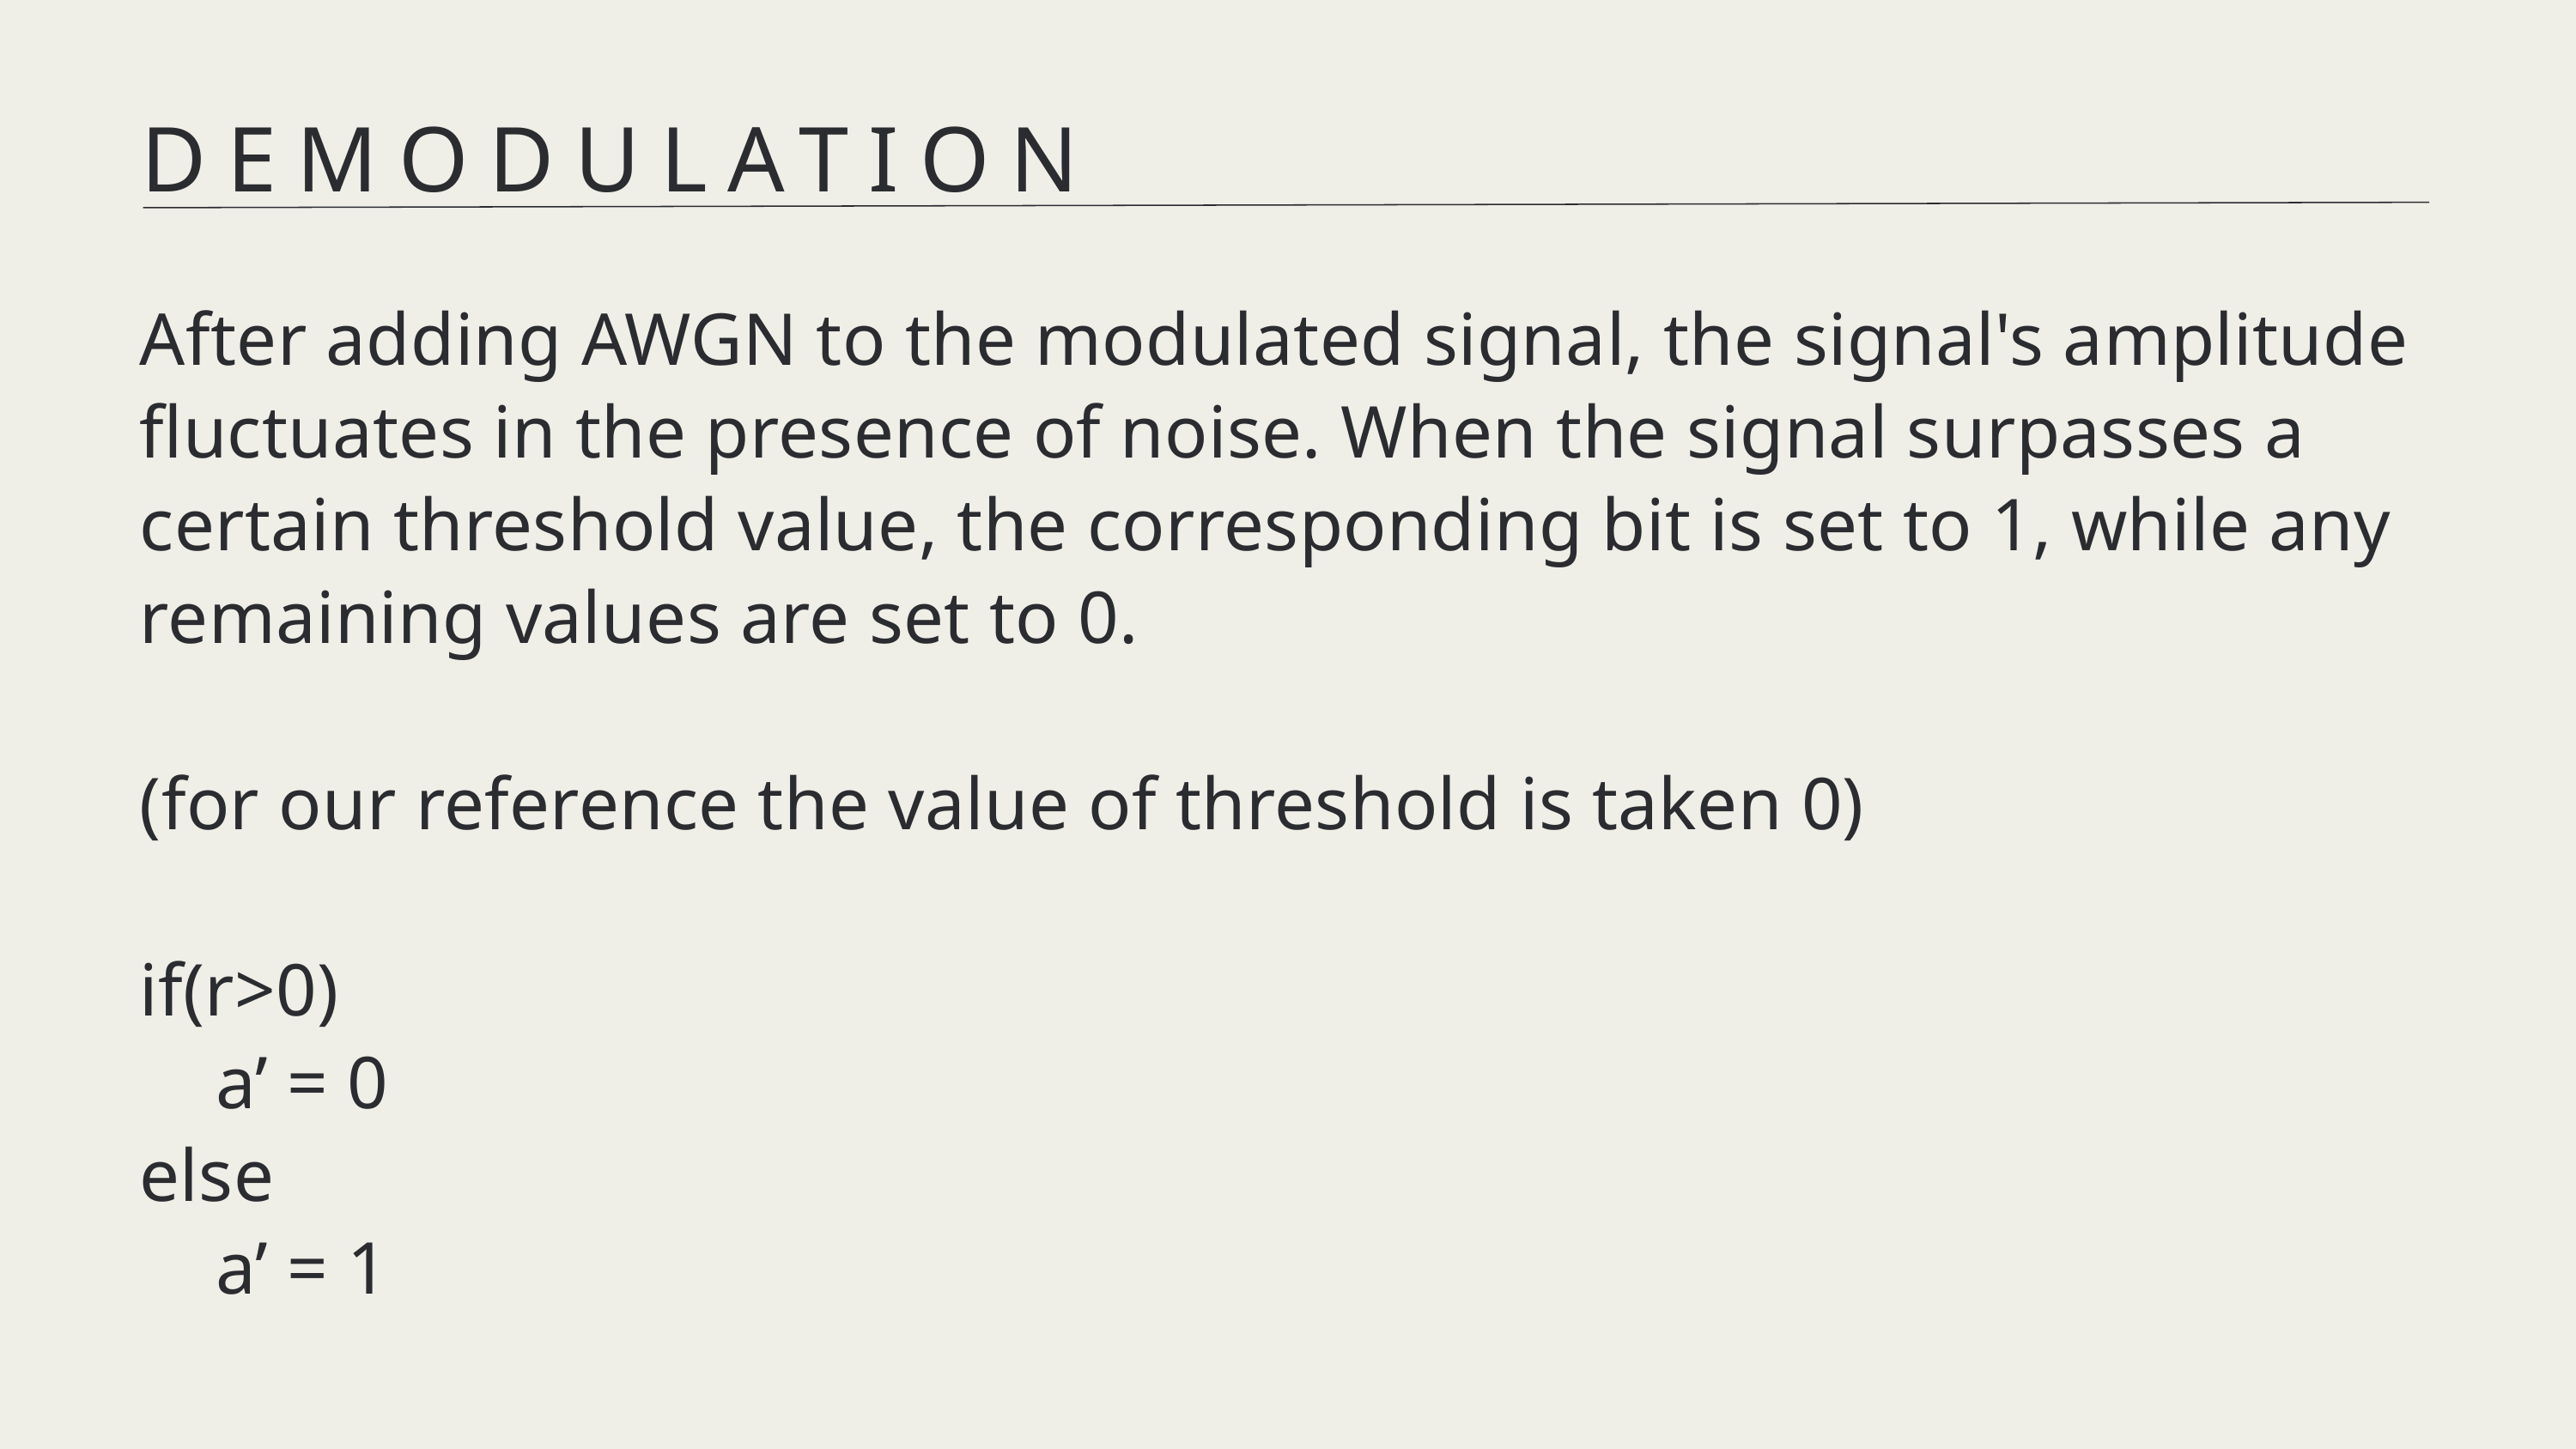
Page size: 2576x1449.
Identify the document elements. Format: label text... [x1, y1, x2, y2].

text_box After adding AWGN to the modulated signal, the signal's amplitude fluctuates in the presence of noise. When the signal surpasses a certain threshold value, the corresponding bit is set to 1, while any remaining values are set to 0. (for our reference the value of threshold is taken 0) if(r>0) a’ = 0 else a’ = 1 [139, 286, 2428, 1309]
text_box DEMODULATION [141, 84, 2428, 210]
